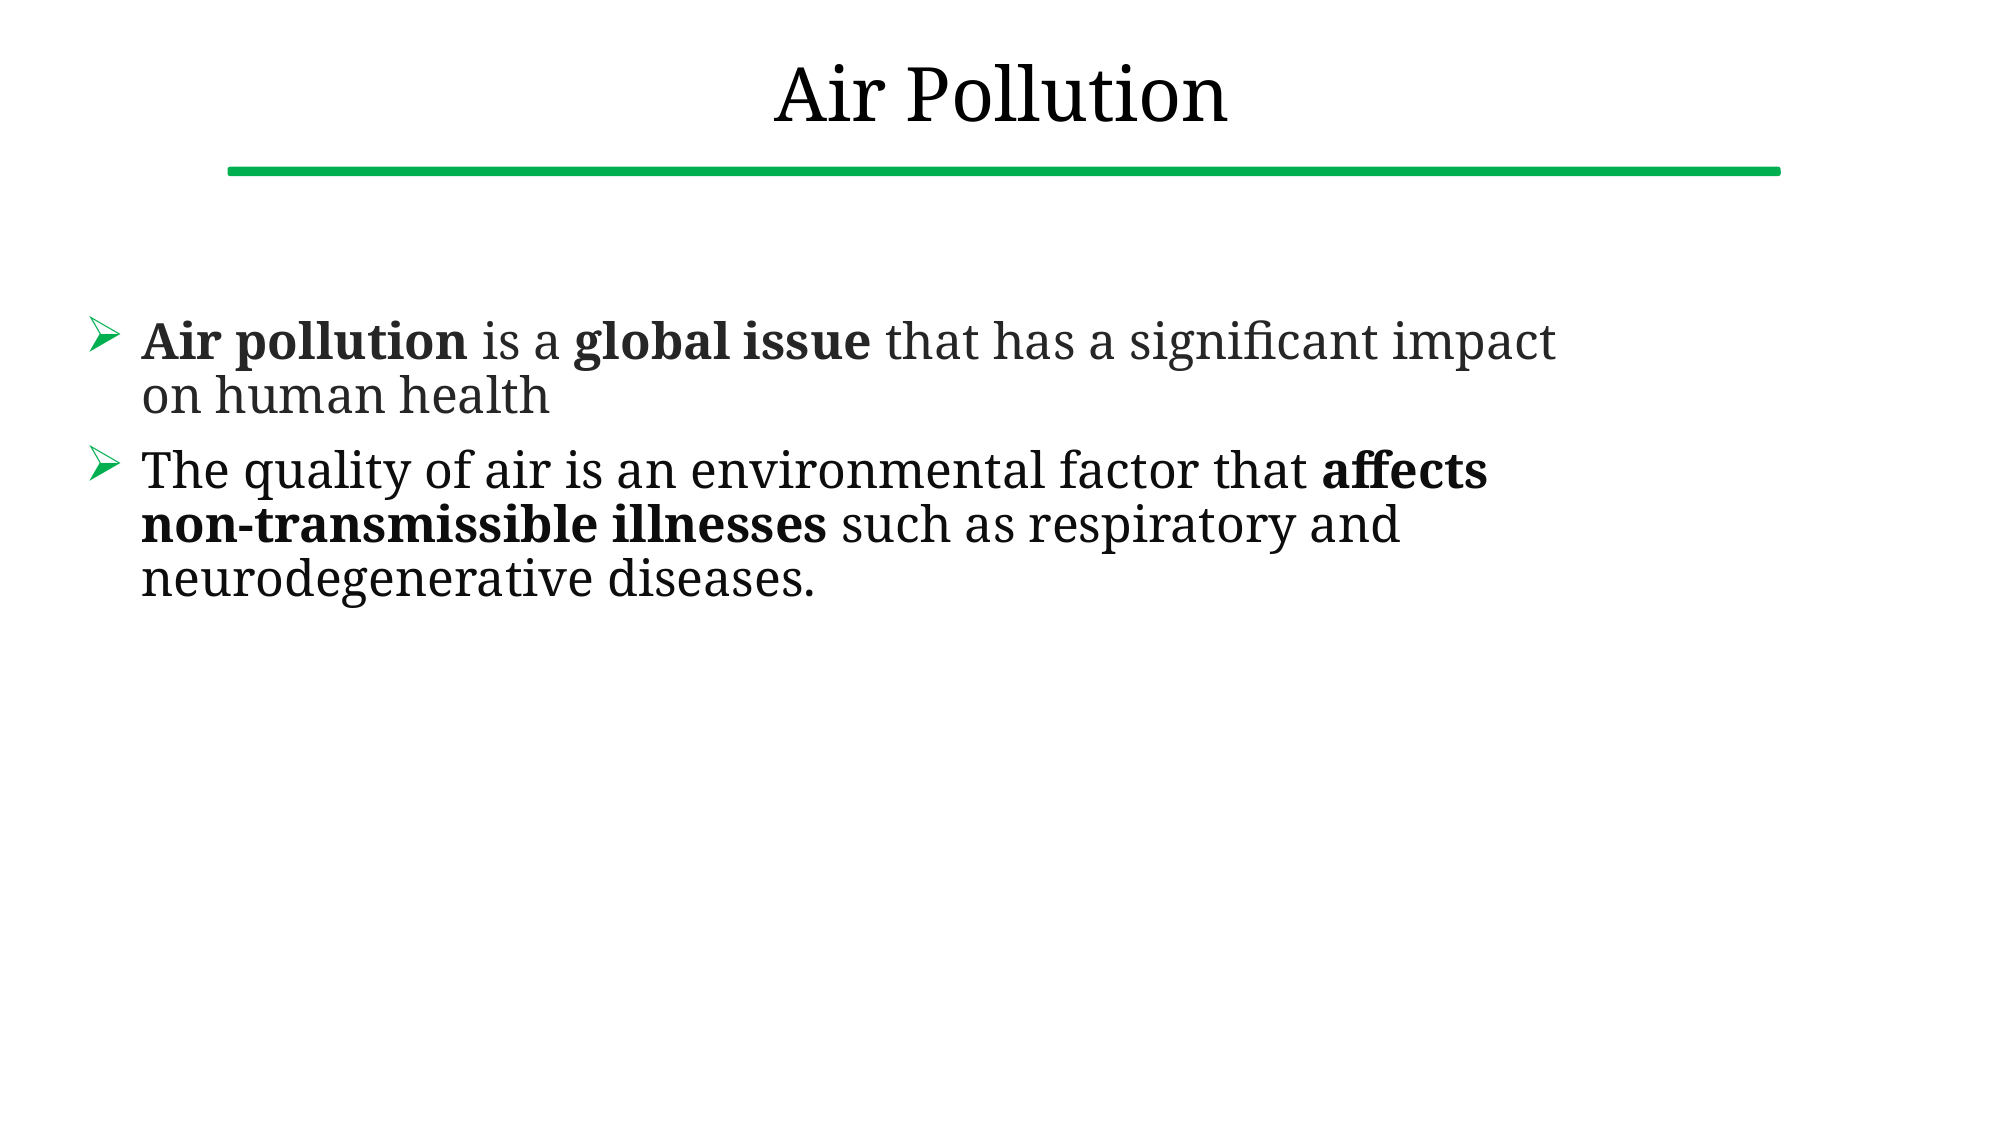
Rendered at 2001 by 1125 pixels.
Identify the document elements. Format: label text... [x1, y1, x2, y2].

title Air Pollution [70, 26, 1936, 168]
list Air pollution is a global issue that has a significant impact on human health The quality of air is an environmental factor that affects non-transmissible illnesses such as respiratory and neurodegenerative diseases. [70, 309, 1592, 689]
